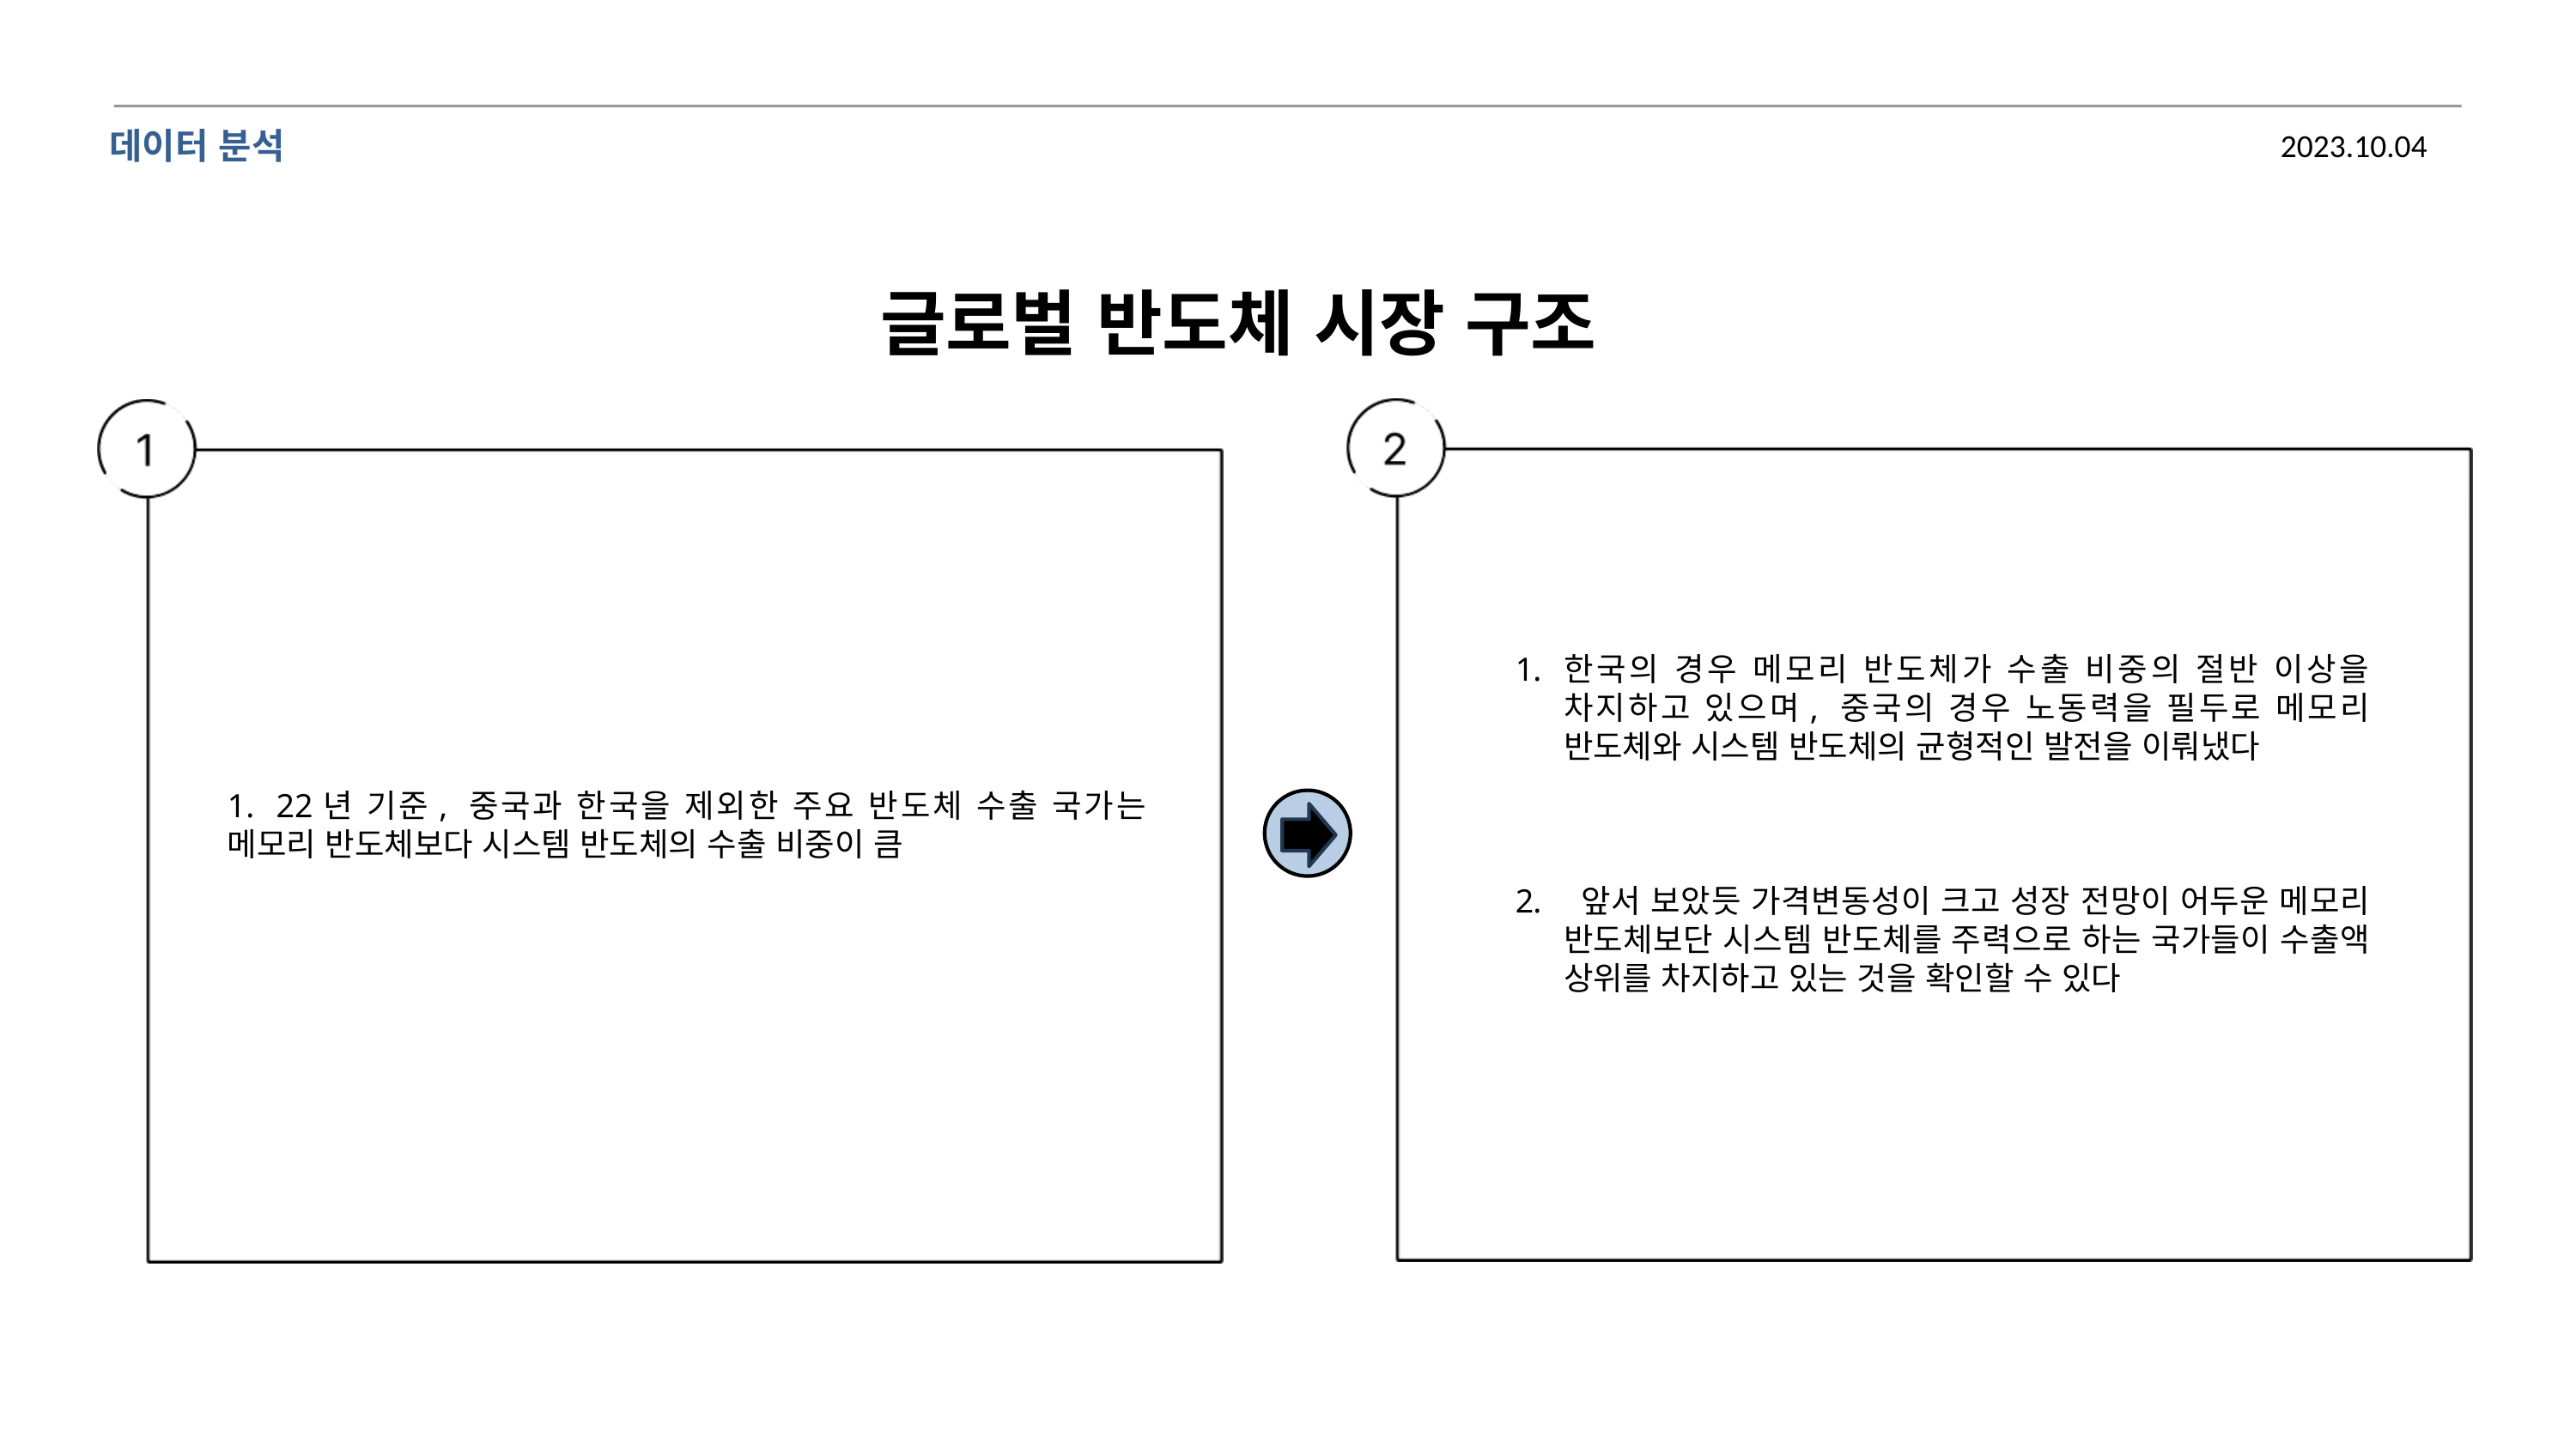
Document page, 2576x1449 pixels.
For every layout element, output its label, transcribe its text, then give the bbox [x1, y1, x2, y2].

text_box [1304, 391, 2473, 1262]
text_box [52, 391, 1224, 1264]
text_box [1280, 817, 1300, 853]
text_box 글로벌 반도체 시장 구조 [867, 272, 1662, 371]
text_box 2023.10.04 [2268, 118, 2576, 171]
text_box [1262, 789, 1300, 877]
text_box 데이터 분석 [96, 117, 392, 173]
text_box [113, 103, 2462, 107]
